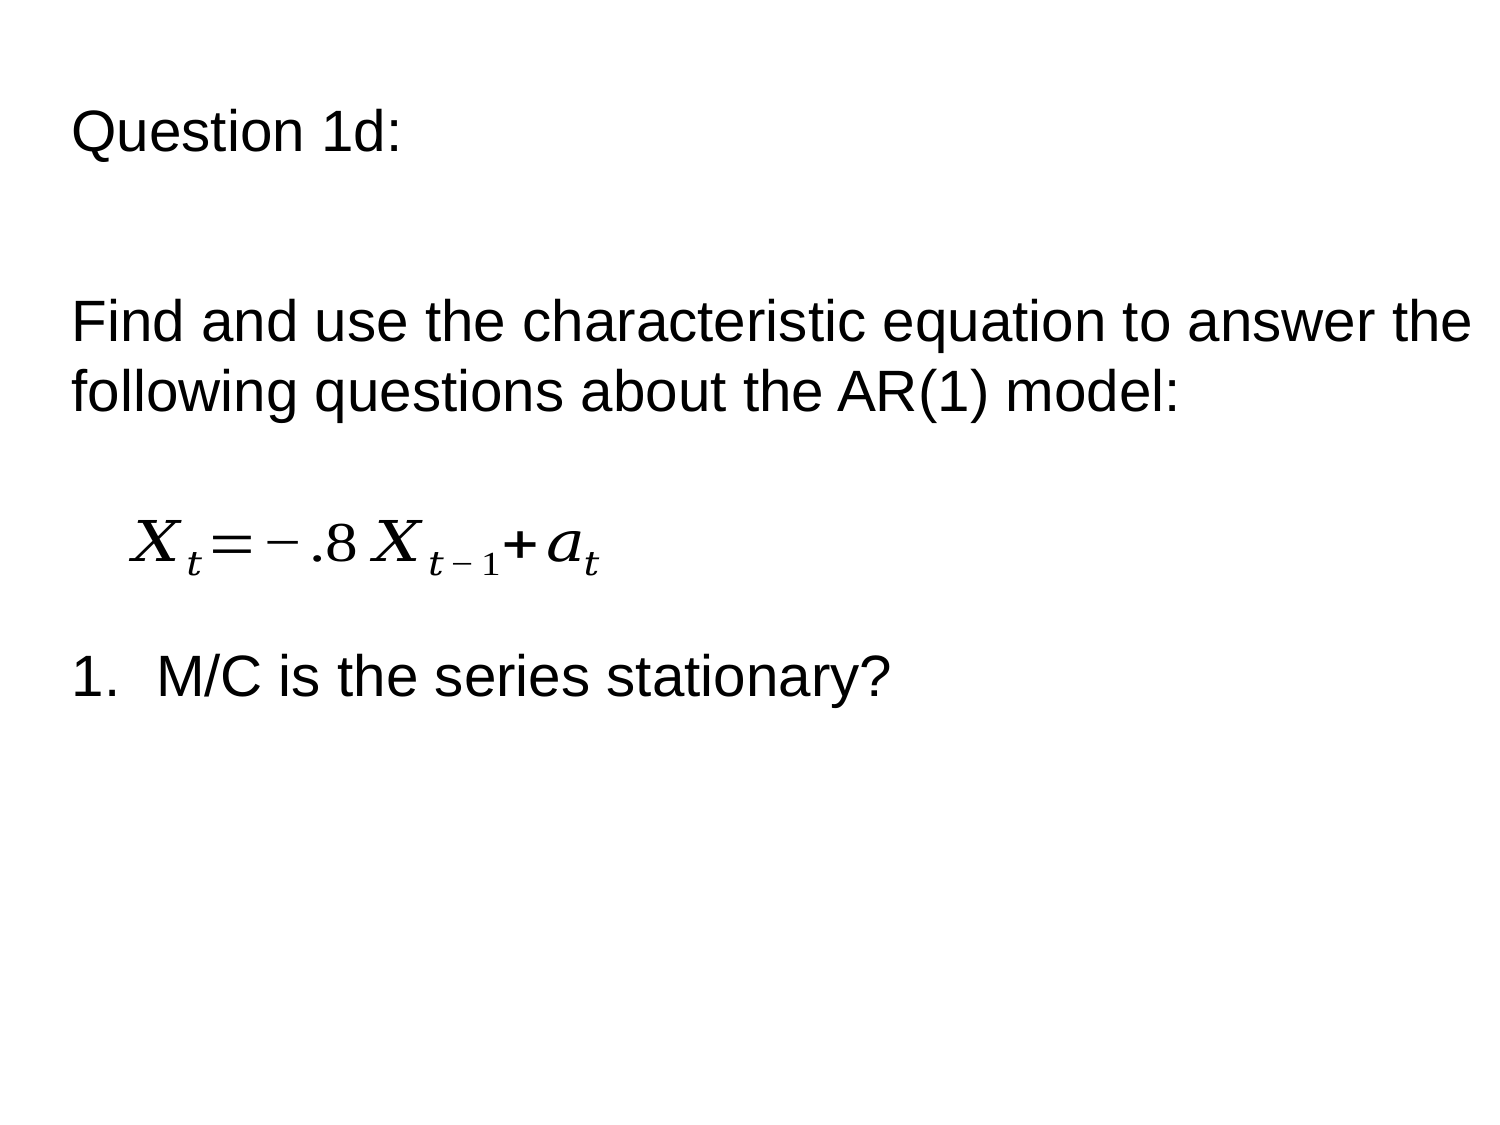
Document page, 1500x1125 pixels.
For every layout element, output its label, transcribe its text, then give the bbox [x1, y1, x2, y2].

text_box Question 1d: Find and use the characteristic equation to answer the following questions about the AR(1) model: M/C is the series stationary? [56, 85, 1495, 716]
